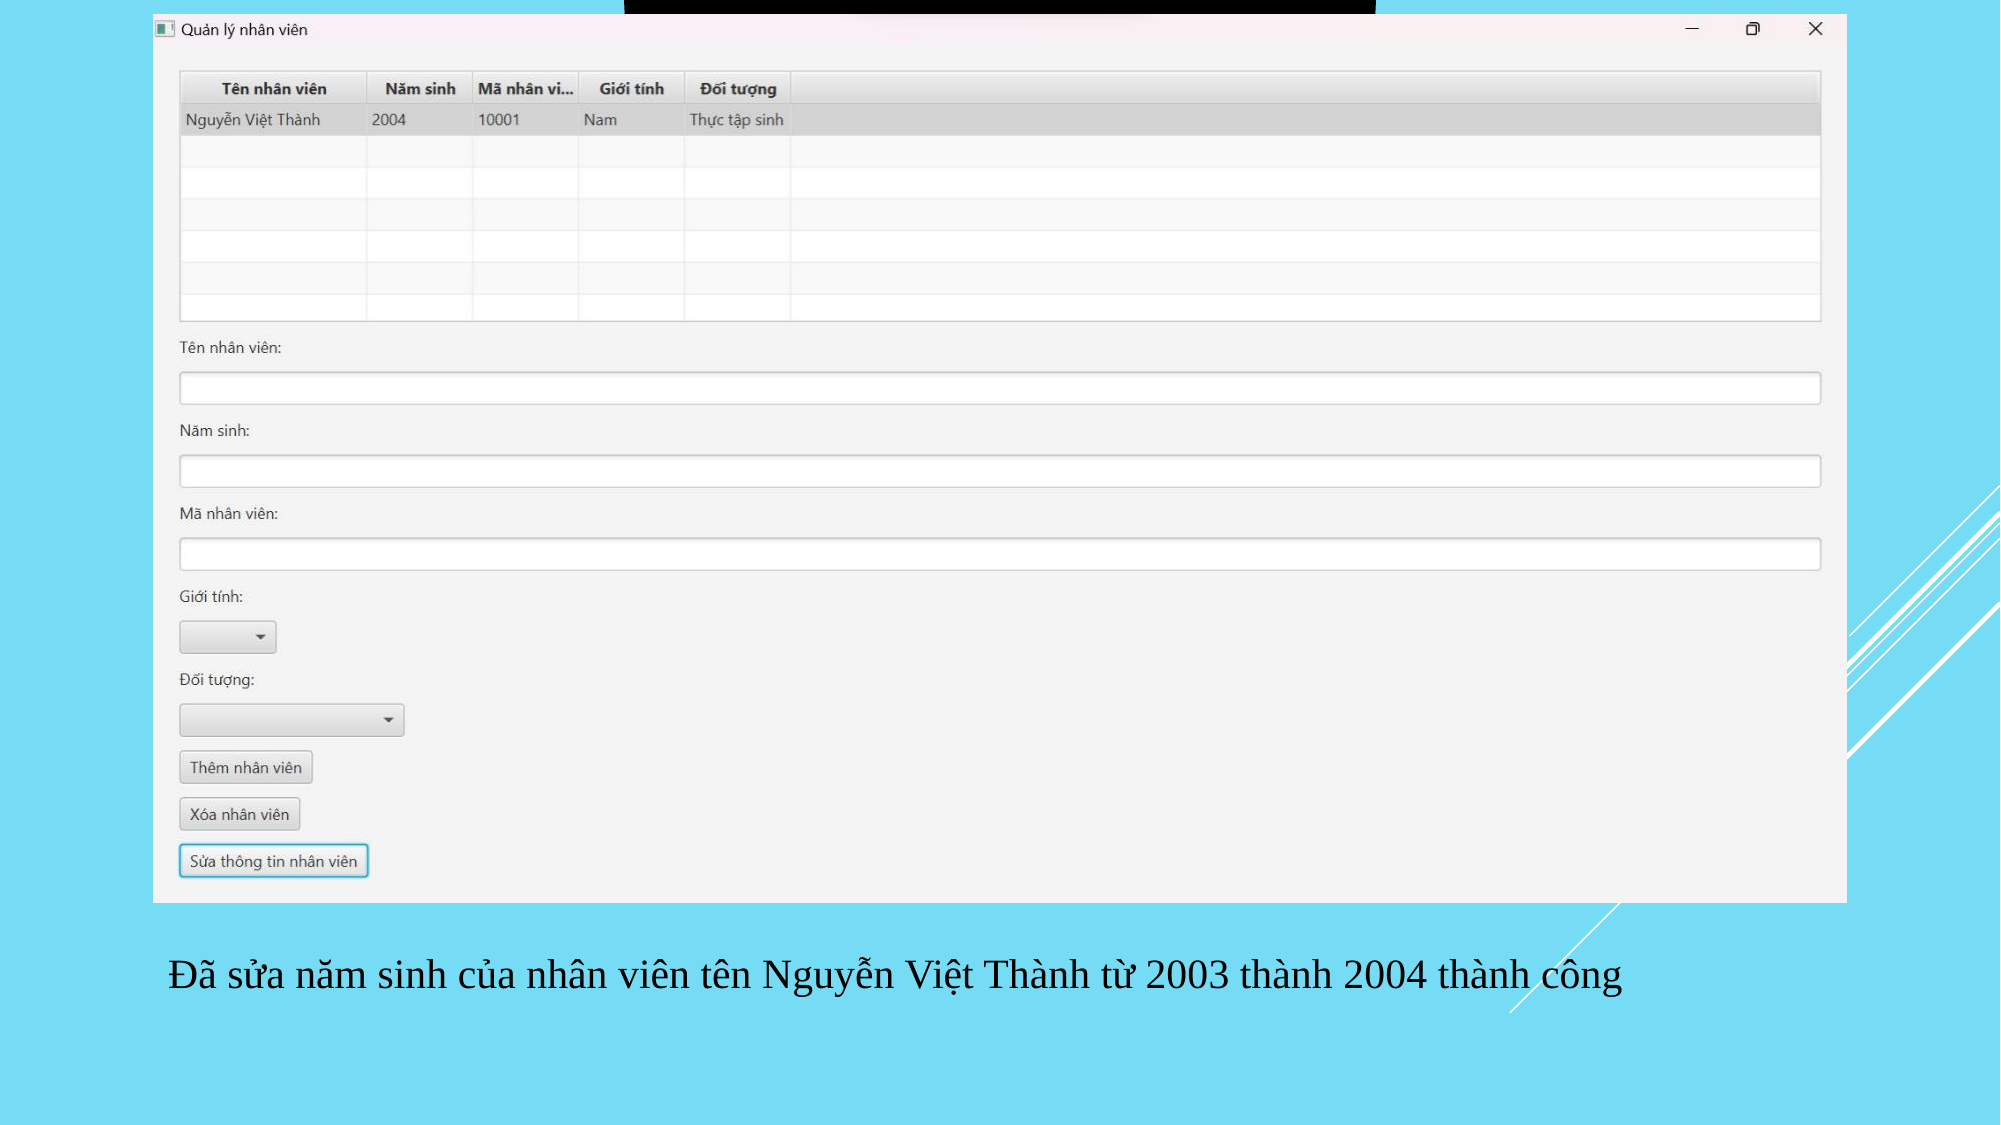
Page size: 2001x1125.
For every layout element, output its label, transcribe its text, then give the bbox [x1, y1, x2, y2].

text_box Đã sửa năm sinh của nhân viên tên Nguyễn Việt Thành từ 2003 thành 2004 thành công [153, 939, 1662, 1005]
picture [152, 14, 1847, 904]
